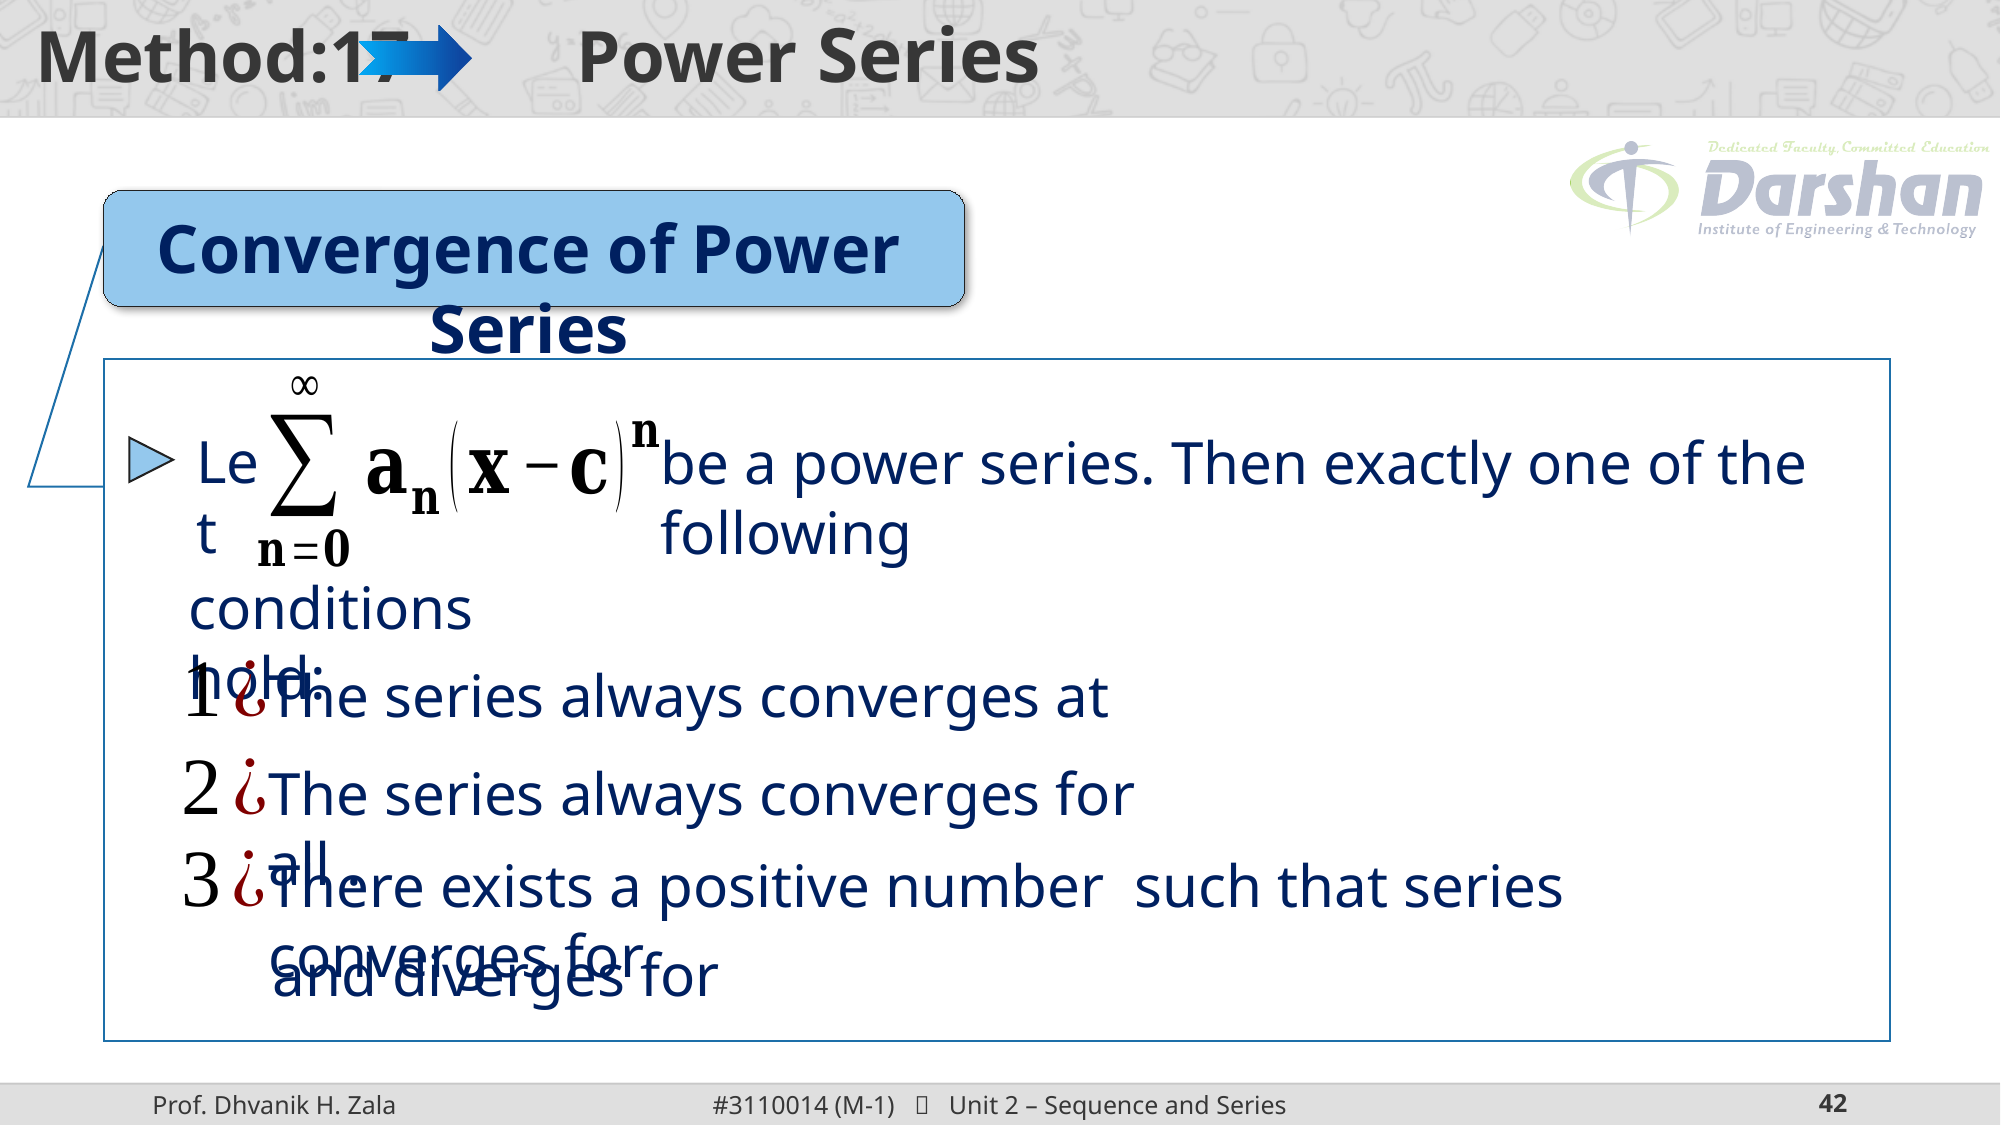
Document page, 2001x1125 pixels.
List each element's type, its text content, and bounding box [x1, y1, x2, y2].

text_box be a power series. Then exactly one of the following [645, 418, 1886, 515]
title Method:17 Power Series [0, 0, 2000, 117]
text_box [359, 25, 473, 92]
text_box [181, 835, 1765, 932]
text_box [129, 418, 289, 505]
text_box [26, 253, 1891, 1042]
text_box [181, 645, 1171, 742]
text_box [102, 190, 965, 307]
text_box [181, 742, 1171, 835]
text_box conditions hold: [173, 563, 576, 660]
